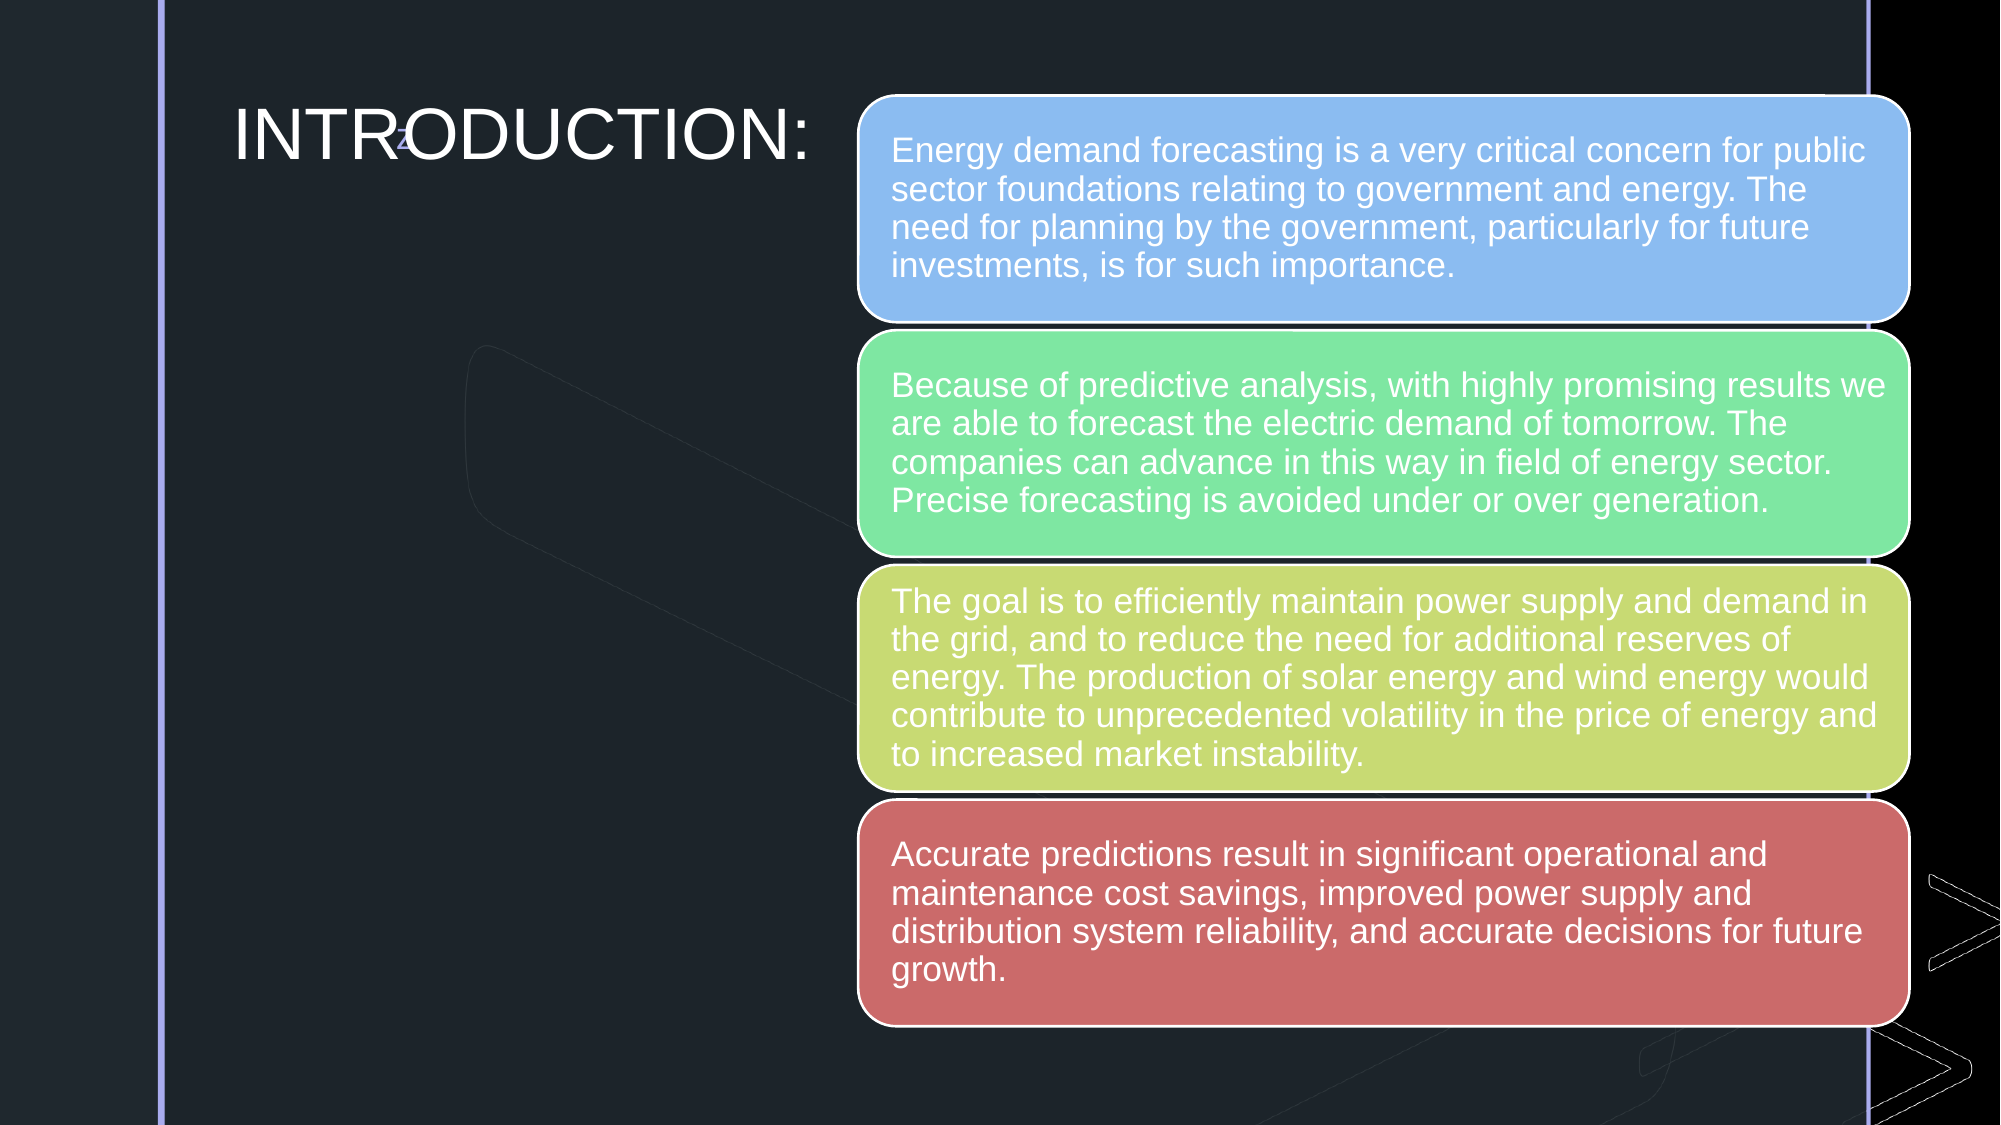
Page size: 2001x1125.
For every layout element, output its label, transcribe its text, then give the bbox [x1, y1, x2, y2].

title INTRODUCTION: [88, 88, 827, 1034]
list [857, 88, 1910, 1034]
picture [1871, 0, 2000, 1125]
